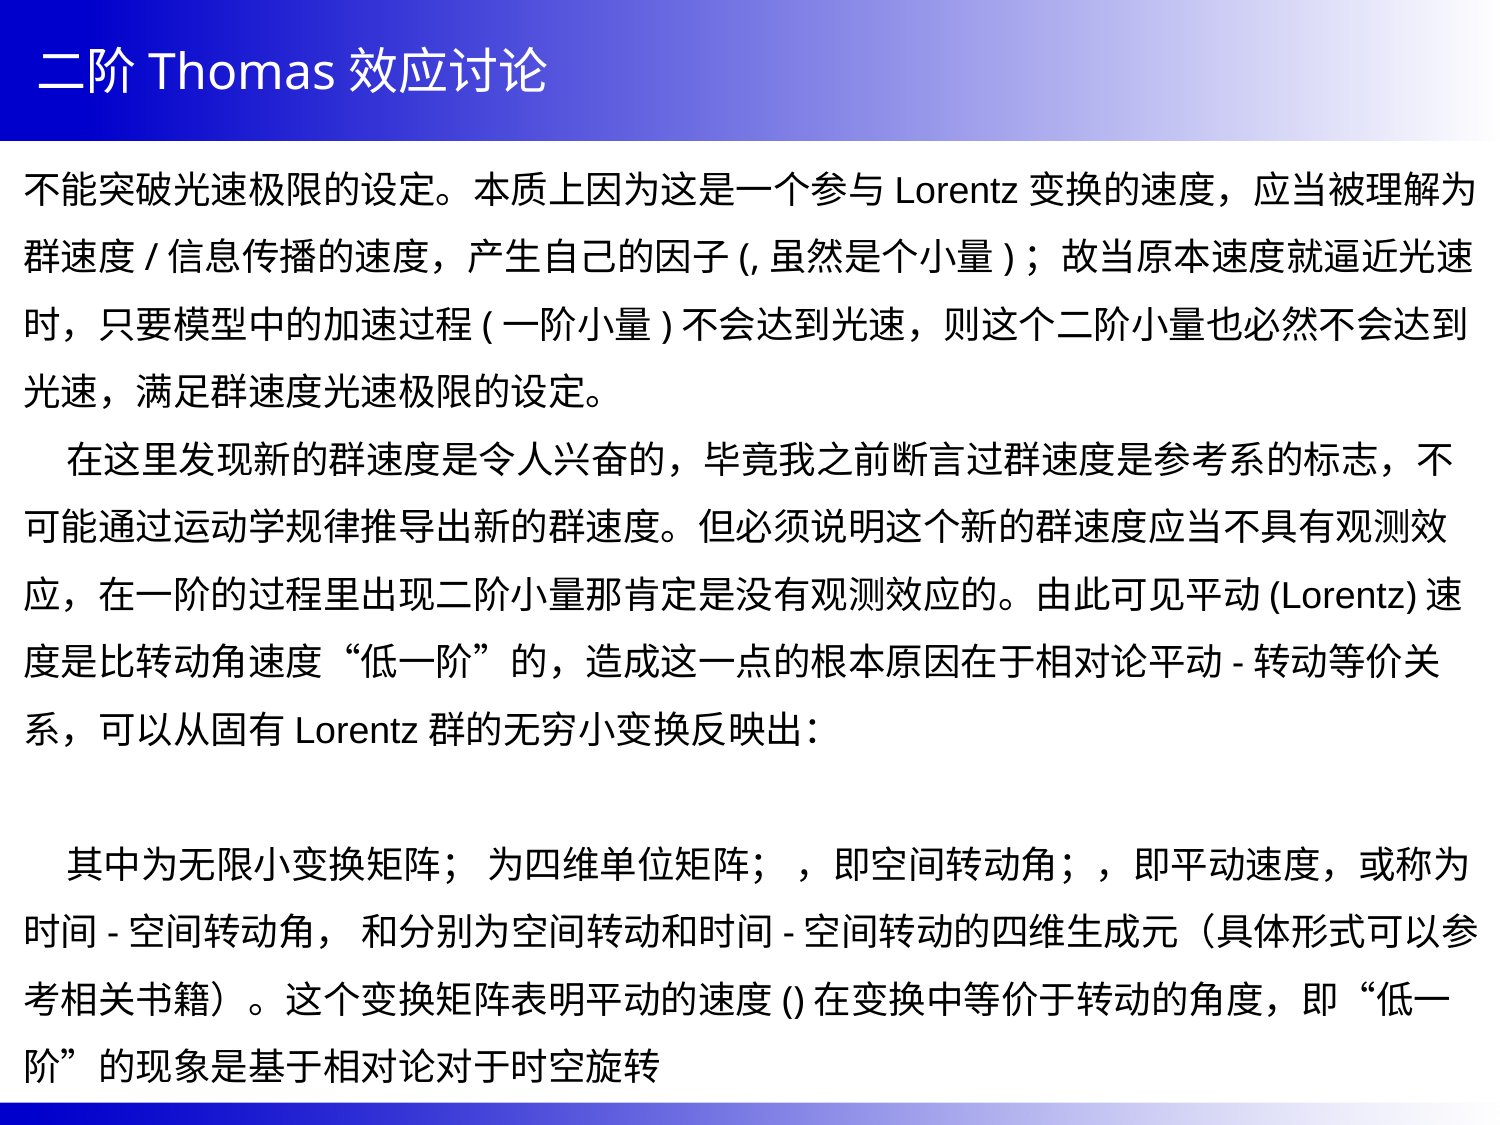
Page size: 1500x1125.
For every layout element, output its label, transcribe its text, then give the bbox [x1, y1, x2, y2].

text_box 二阶Thomas效应讨论 [21, 32, 564, 108]
picture [0, 1103, 1500, 1125]
